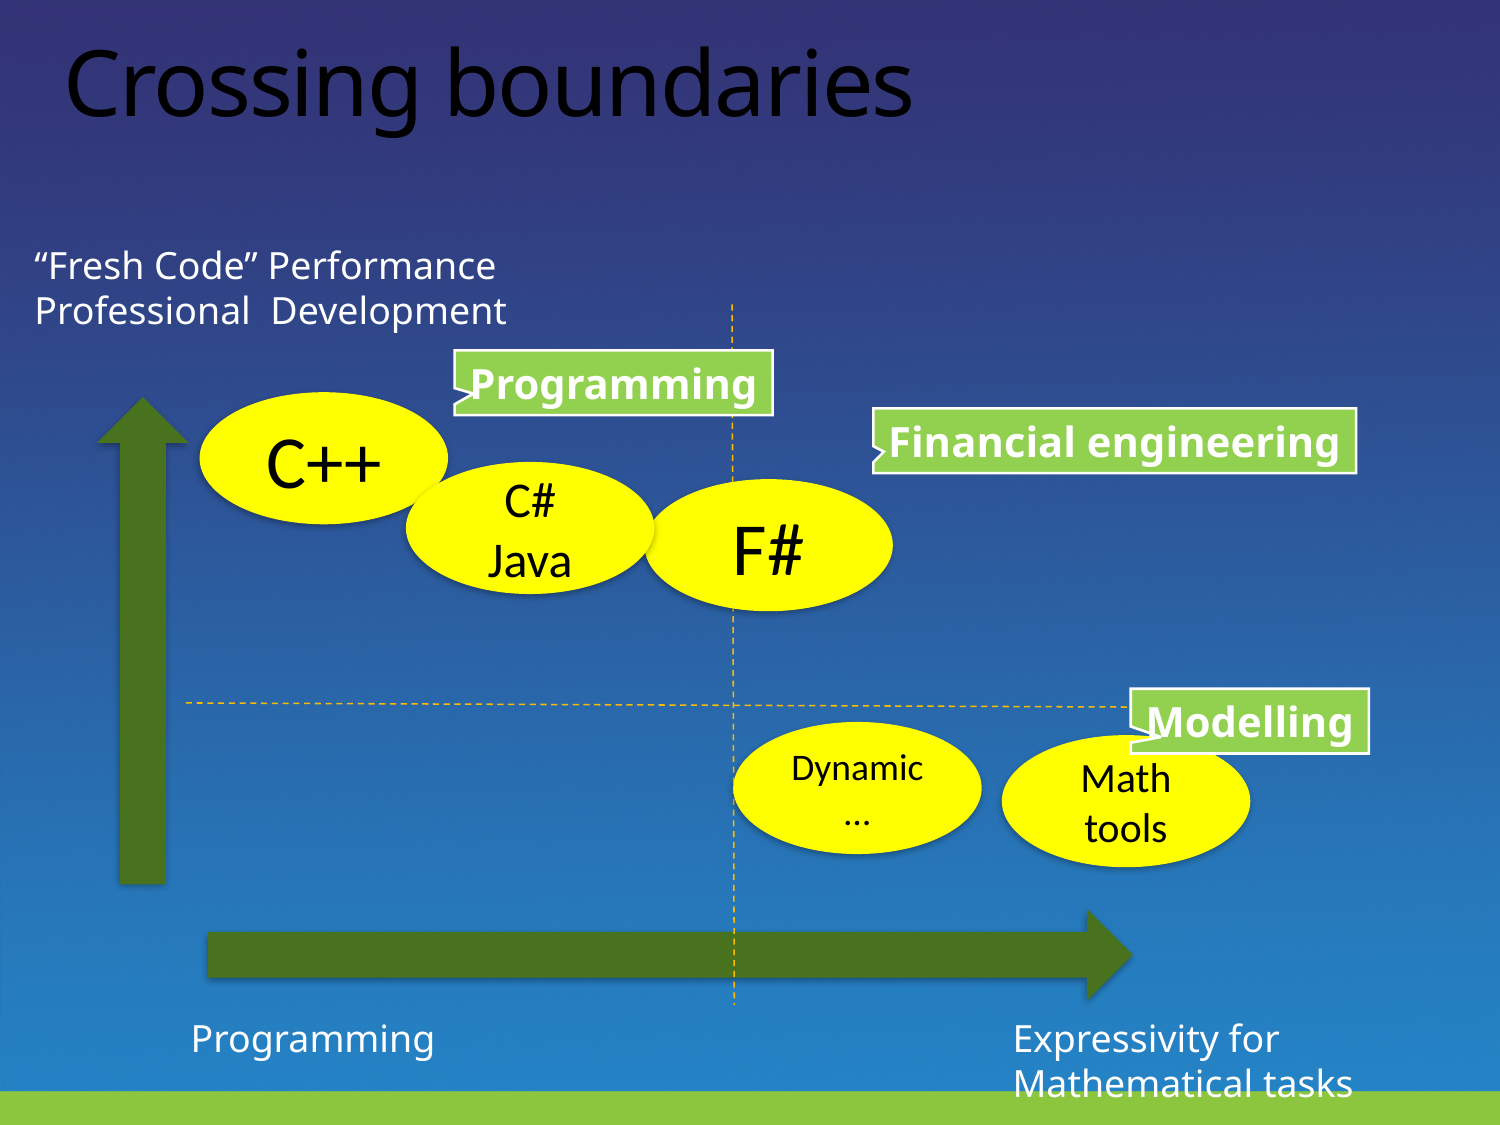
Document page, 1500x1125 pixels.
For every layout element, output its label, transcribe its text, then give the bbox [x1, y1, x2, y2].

text_box Dynamic… [733, 721, 982, 855]
text_box [208, 908, 1133, 1001]
text_box Programming [175, 1007, 451, 1068]
text_box “Fresh Code” Performance Professional Development [19, 234, 523, 339]
text_box Math tools [1001, 735, 1251, 868]
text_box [185, 702, 1216, 708]
text_box Modelling [1130, 688, 1369, 754]
text_box Expressivity for Mathematical tasks [997, 1007, 1369, 1113]
text_box C++ [199, 392, 449, 525]
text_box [382, 653, 1084, 657]
text_box C# Java [405, 461, 655, 595]
title Crossing boundaries [63, 37, 1436, 138]
text_box F# [648, 479, 893, 612]
text_box Programming [454, 350, 773, 416]
text_box [96, 397, 189, 885]
text_box Financial engineering [873, 408, 1357, 474]
picture [0, 0, 1500, 1125]
